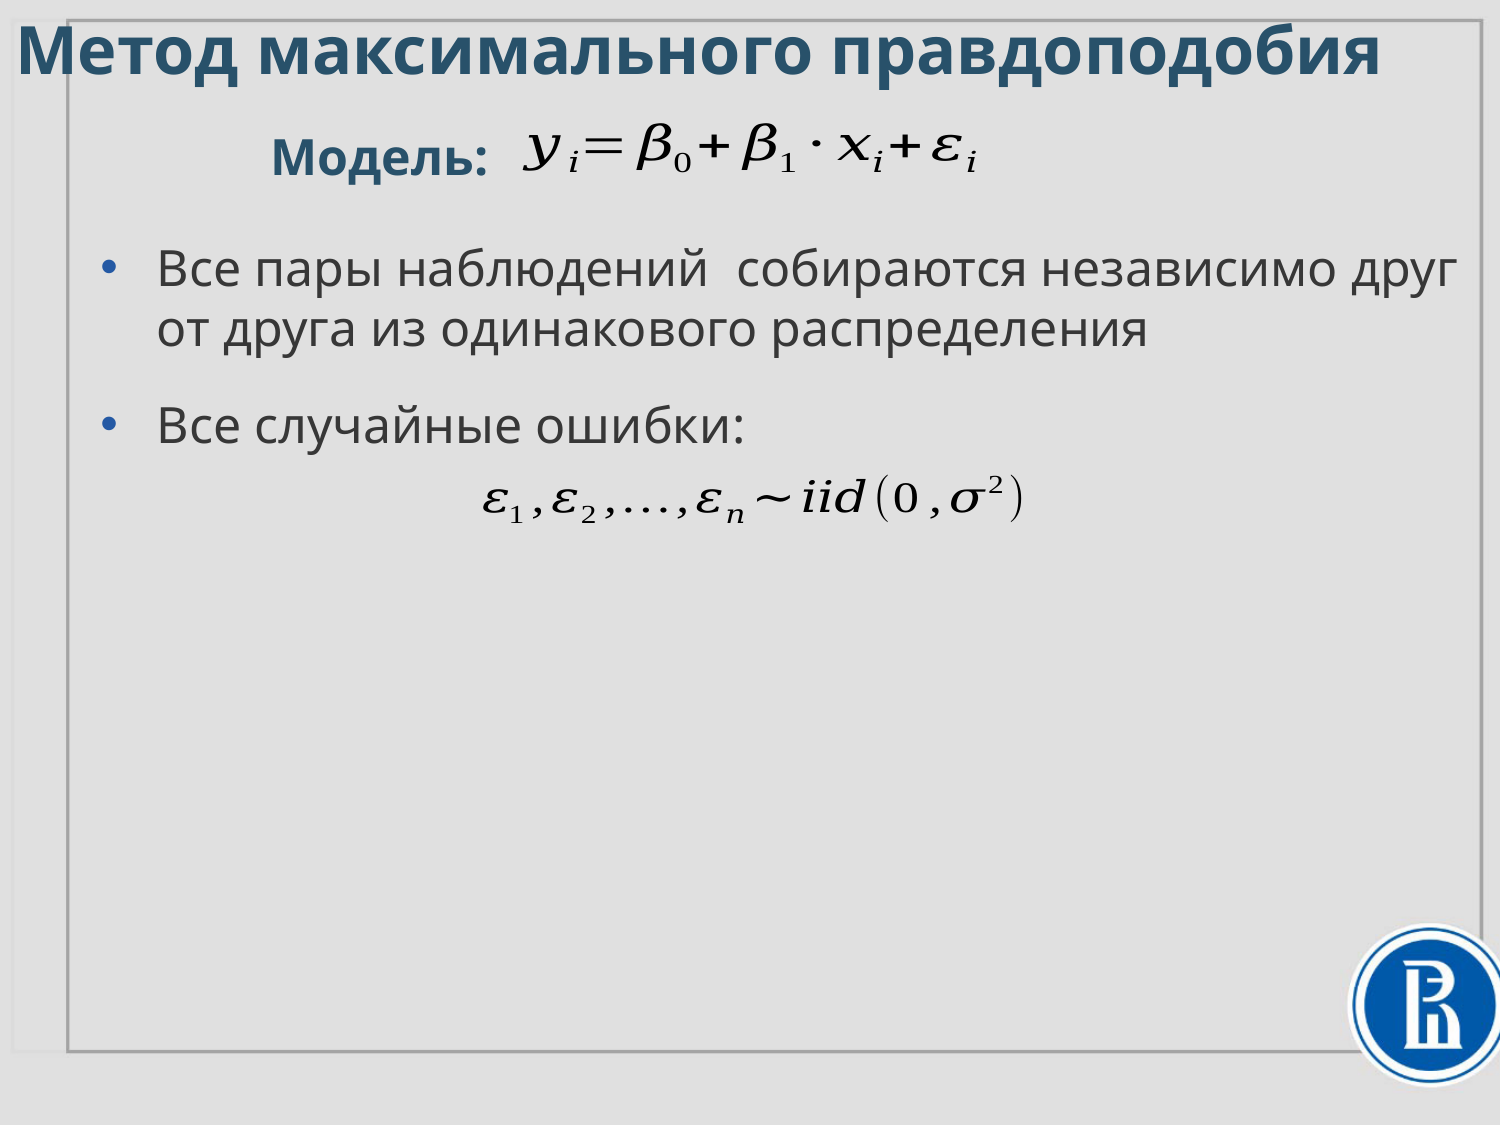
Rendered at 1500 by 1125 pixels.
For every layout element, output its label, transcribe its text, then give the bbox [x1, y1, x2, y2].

picture [0, 102, 1500, 1125]
text_box Модель: [255, 118, 504, 193]
title Метод максимального правдоподобия [0, 0, 1500, 102]
